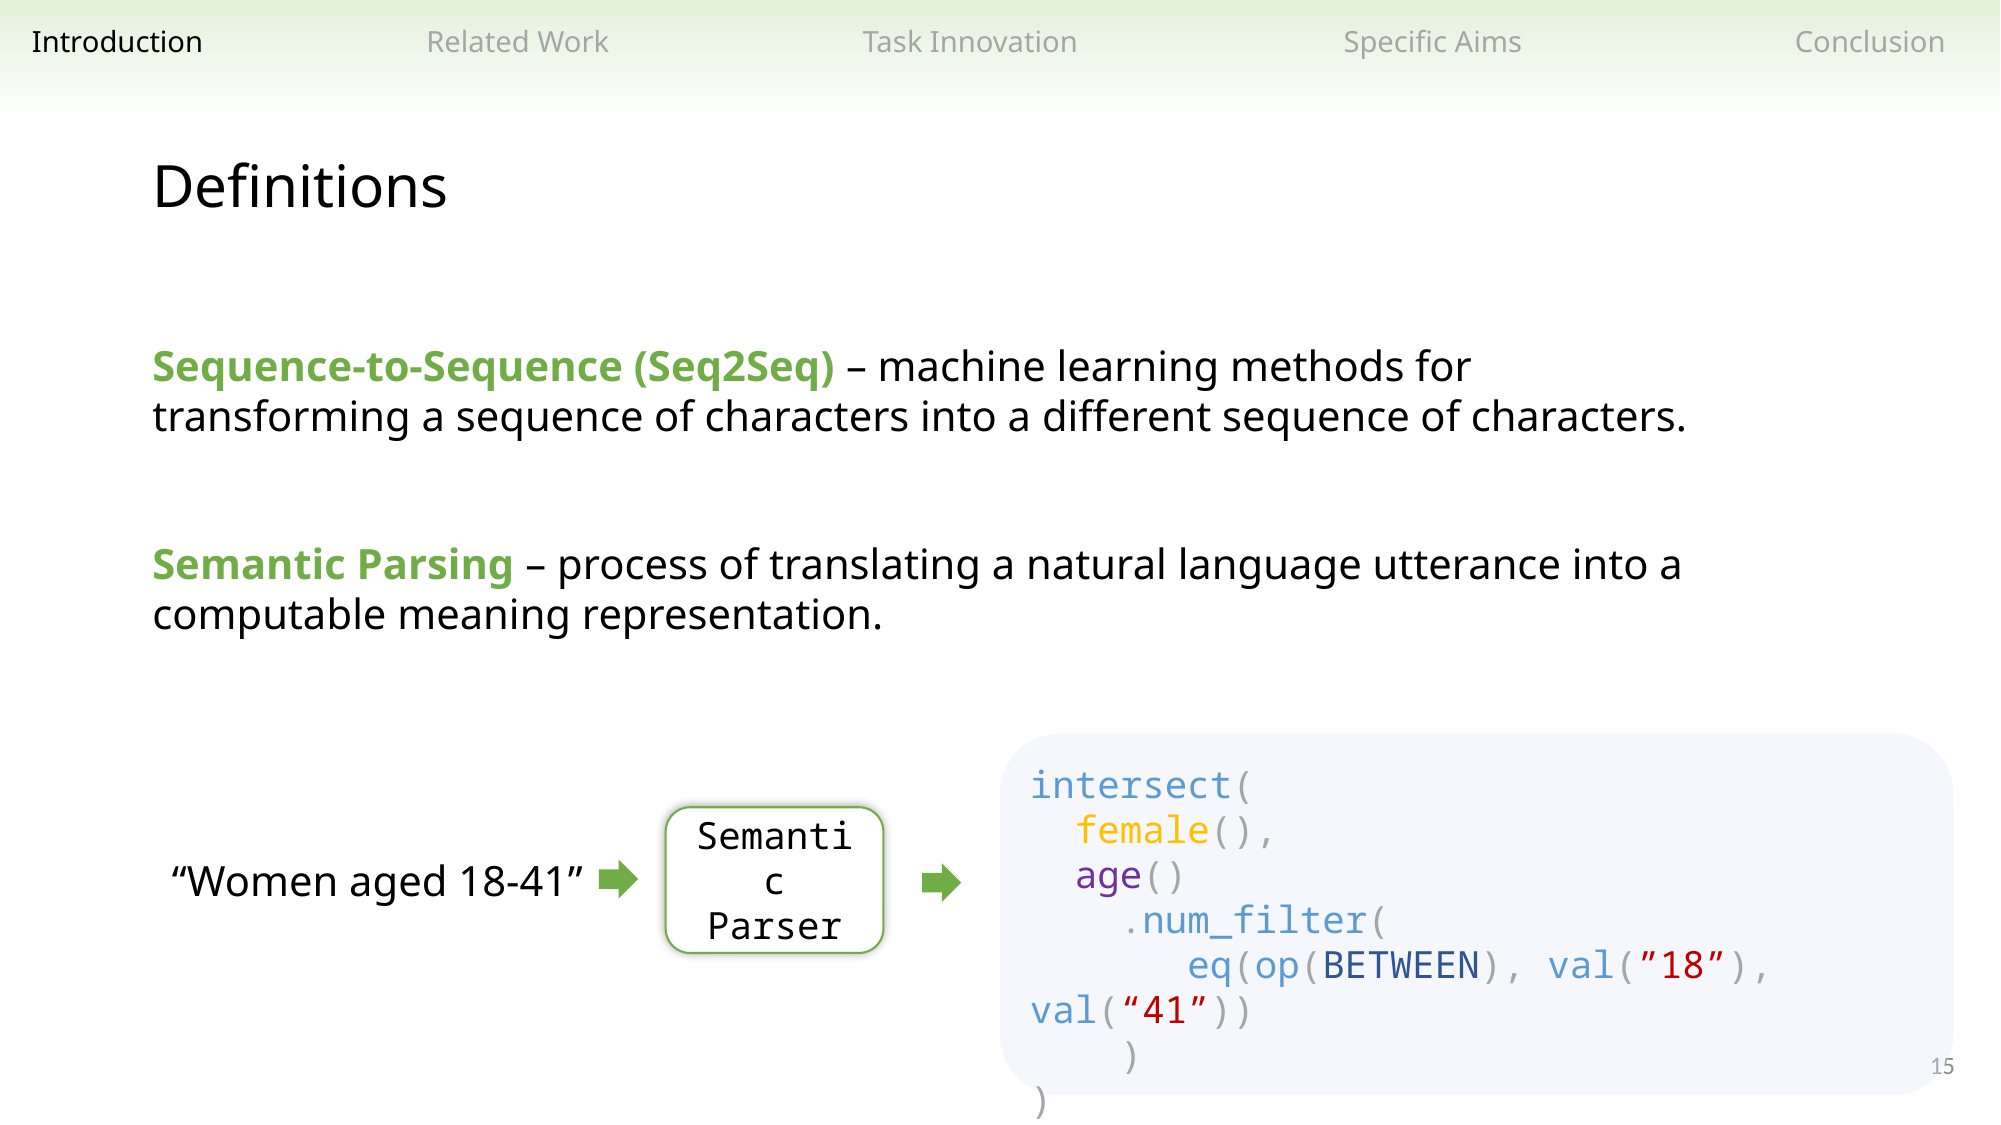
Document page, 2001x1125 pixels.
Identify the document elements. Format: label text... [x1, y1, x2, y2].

text_box Semantic Parsing – process of translating a natural language utterance into a computable meaning representation. [137, 530, 1737, 646]
text_box Definitions [137, 141, 619, 227]
text_box [597, 857, 640, 902]
text_box [921, 860, 963, 905]
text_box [24, 15, 1958, 67]
text_box “Women aged 18-41” [157, 847, 599, 912]
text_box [999, 733, 1981, 1095]
text_box Semantic Parser [664, 806, 885, 955]
text_box Sequence-to-Sequence (Seq2Seq) – machine learning methods for transforming a sequence of characters into a different sequence of characters. [137, 332, 1737, 448]
